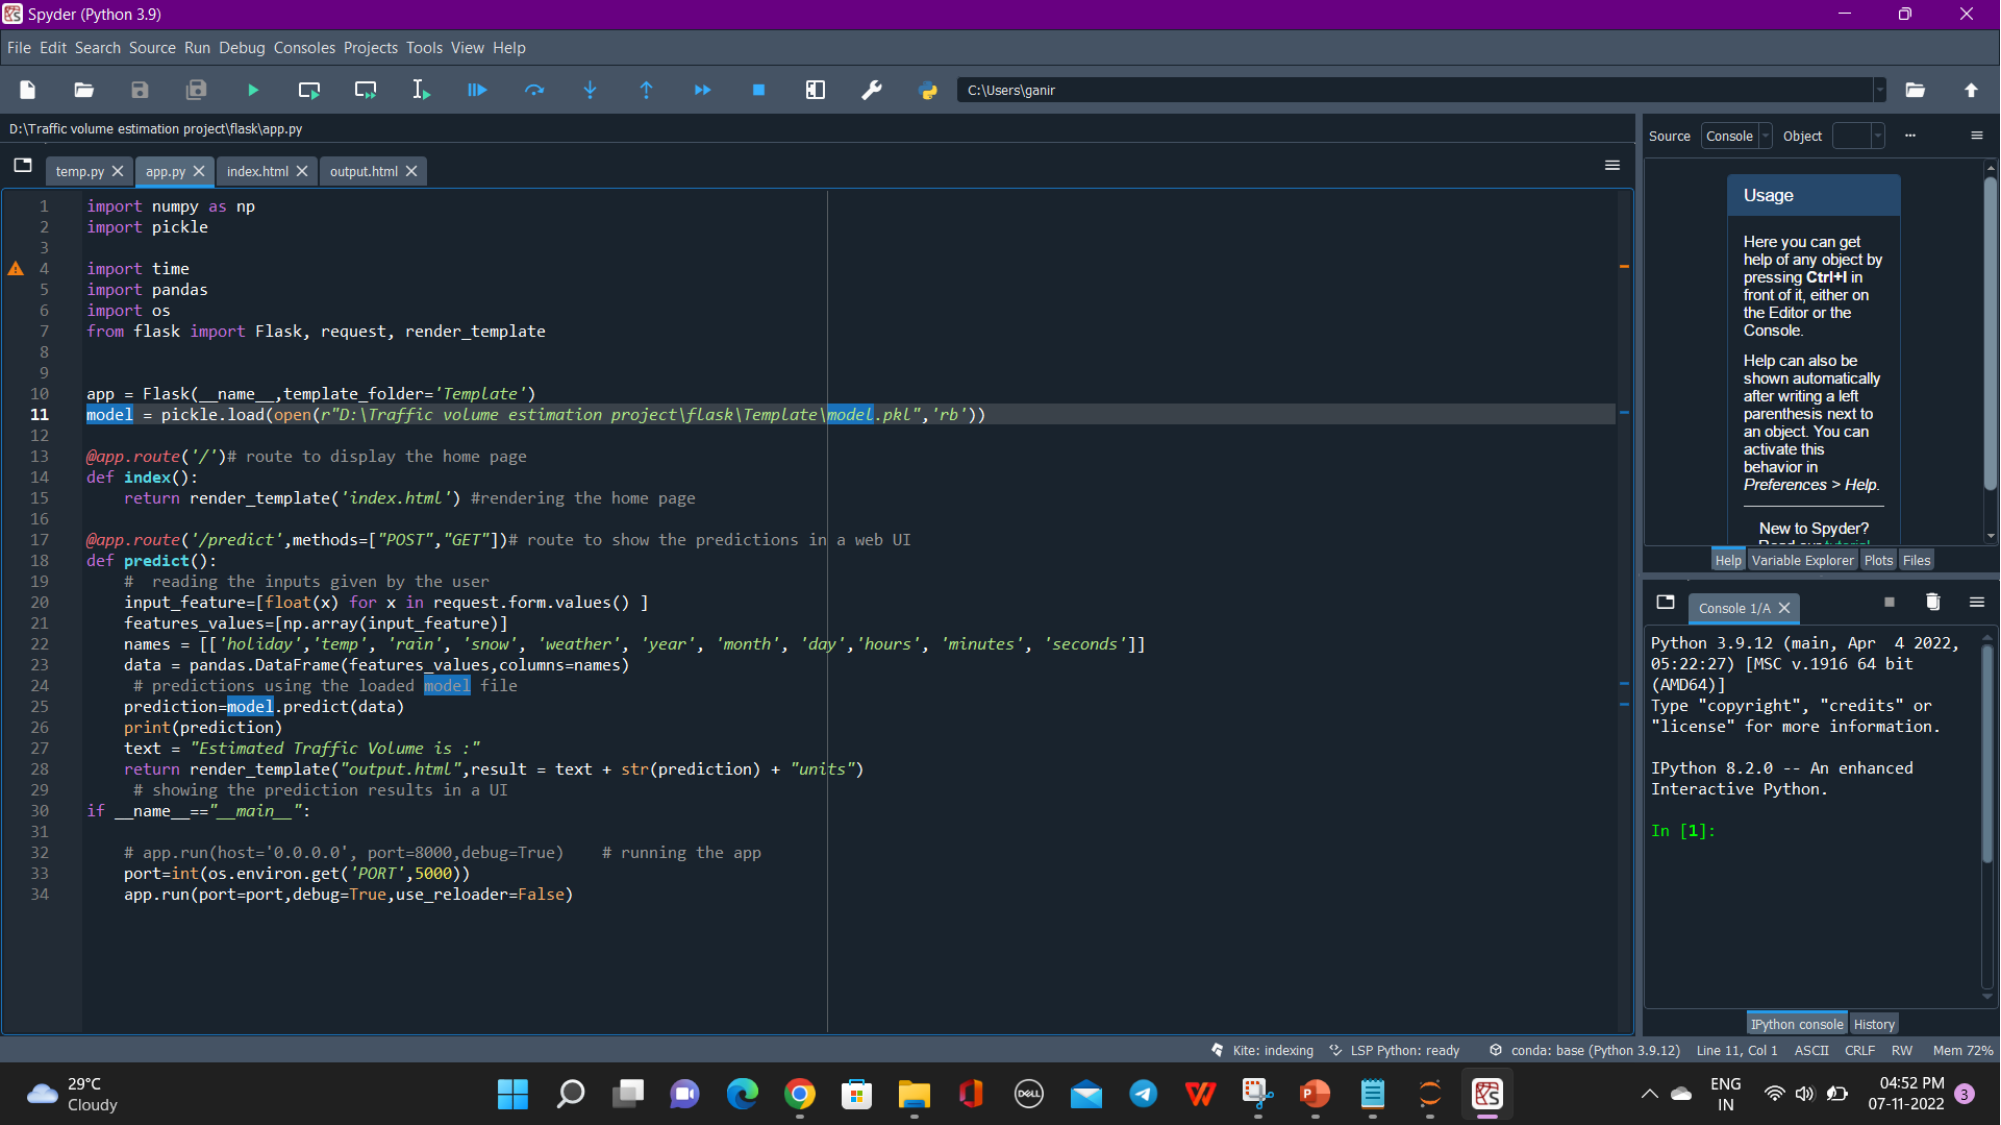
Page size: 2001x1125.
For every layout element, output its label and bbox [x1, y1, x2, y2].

list [0, 0, 2000, 1125]
